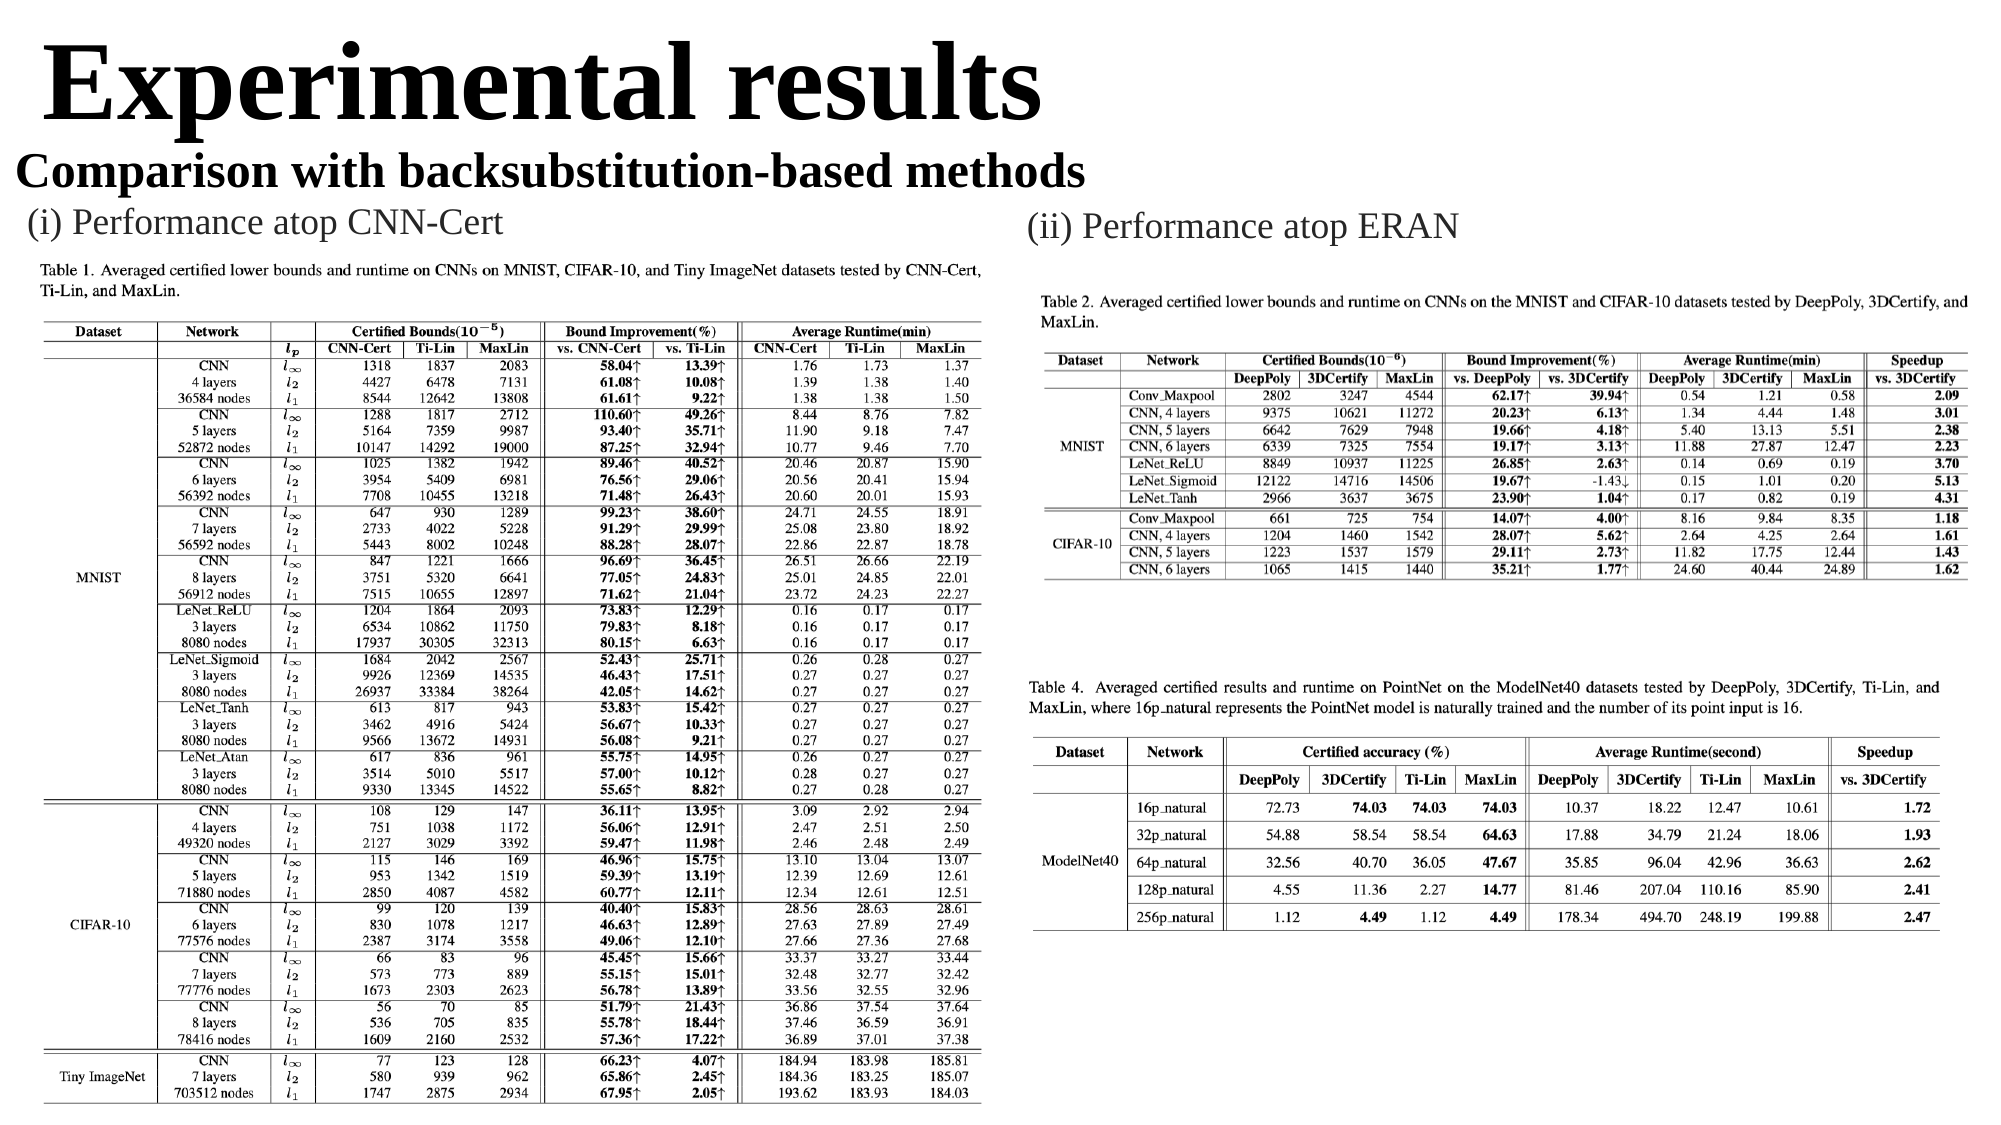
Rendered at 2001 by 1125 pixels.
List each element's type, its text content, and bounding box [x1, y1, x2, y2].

picture [29, 253, 1000, 1119]
text_box Comparison with backsubstitution-based methods [0, 130, 1174, 205]
picture [1011, 668, 1961, 950]
picture [1030, 286, 1979, 590]
text_box Experimental results [0, 0, 1209, 150]
text_box (ii) Performance atop ERAN [1012, 193, 2000, 253]
text_box (i) Performance atop CNN-Cert [12, 189, 1148, 250]
